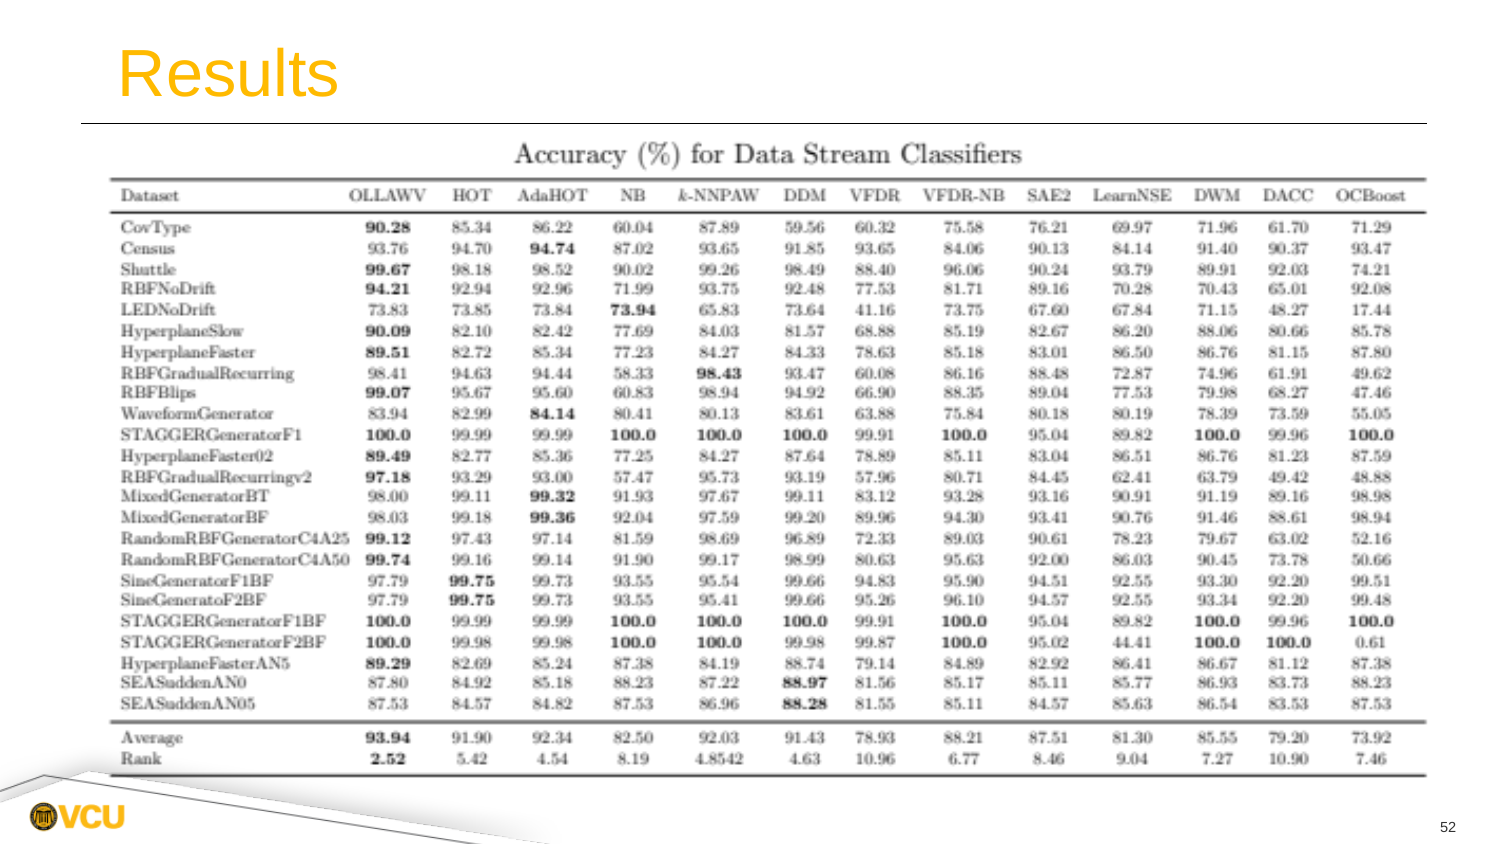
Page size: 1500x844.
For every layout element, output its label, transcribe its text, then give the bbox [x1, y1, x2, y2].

picture [101, 136, 1436, 782]
slide_number 52 [1400, 813, 1472, 841]
title Results [103, 31, 1397, 136]
